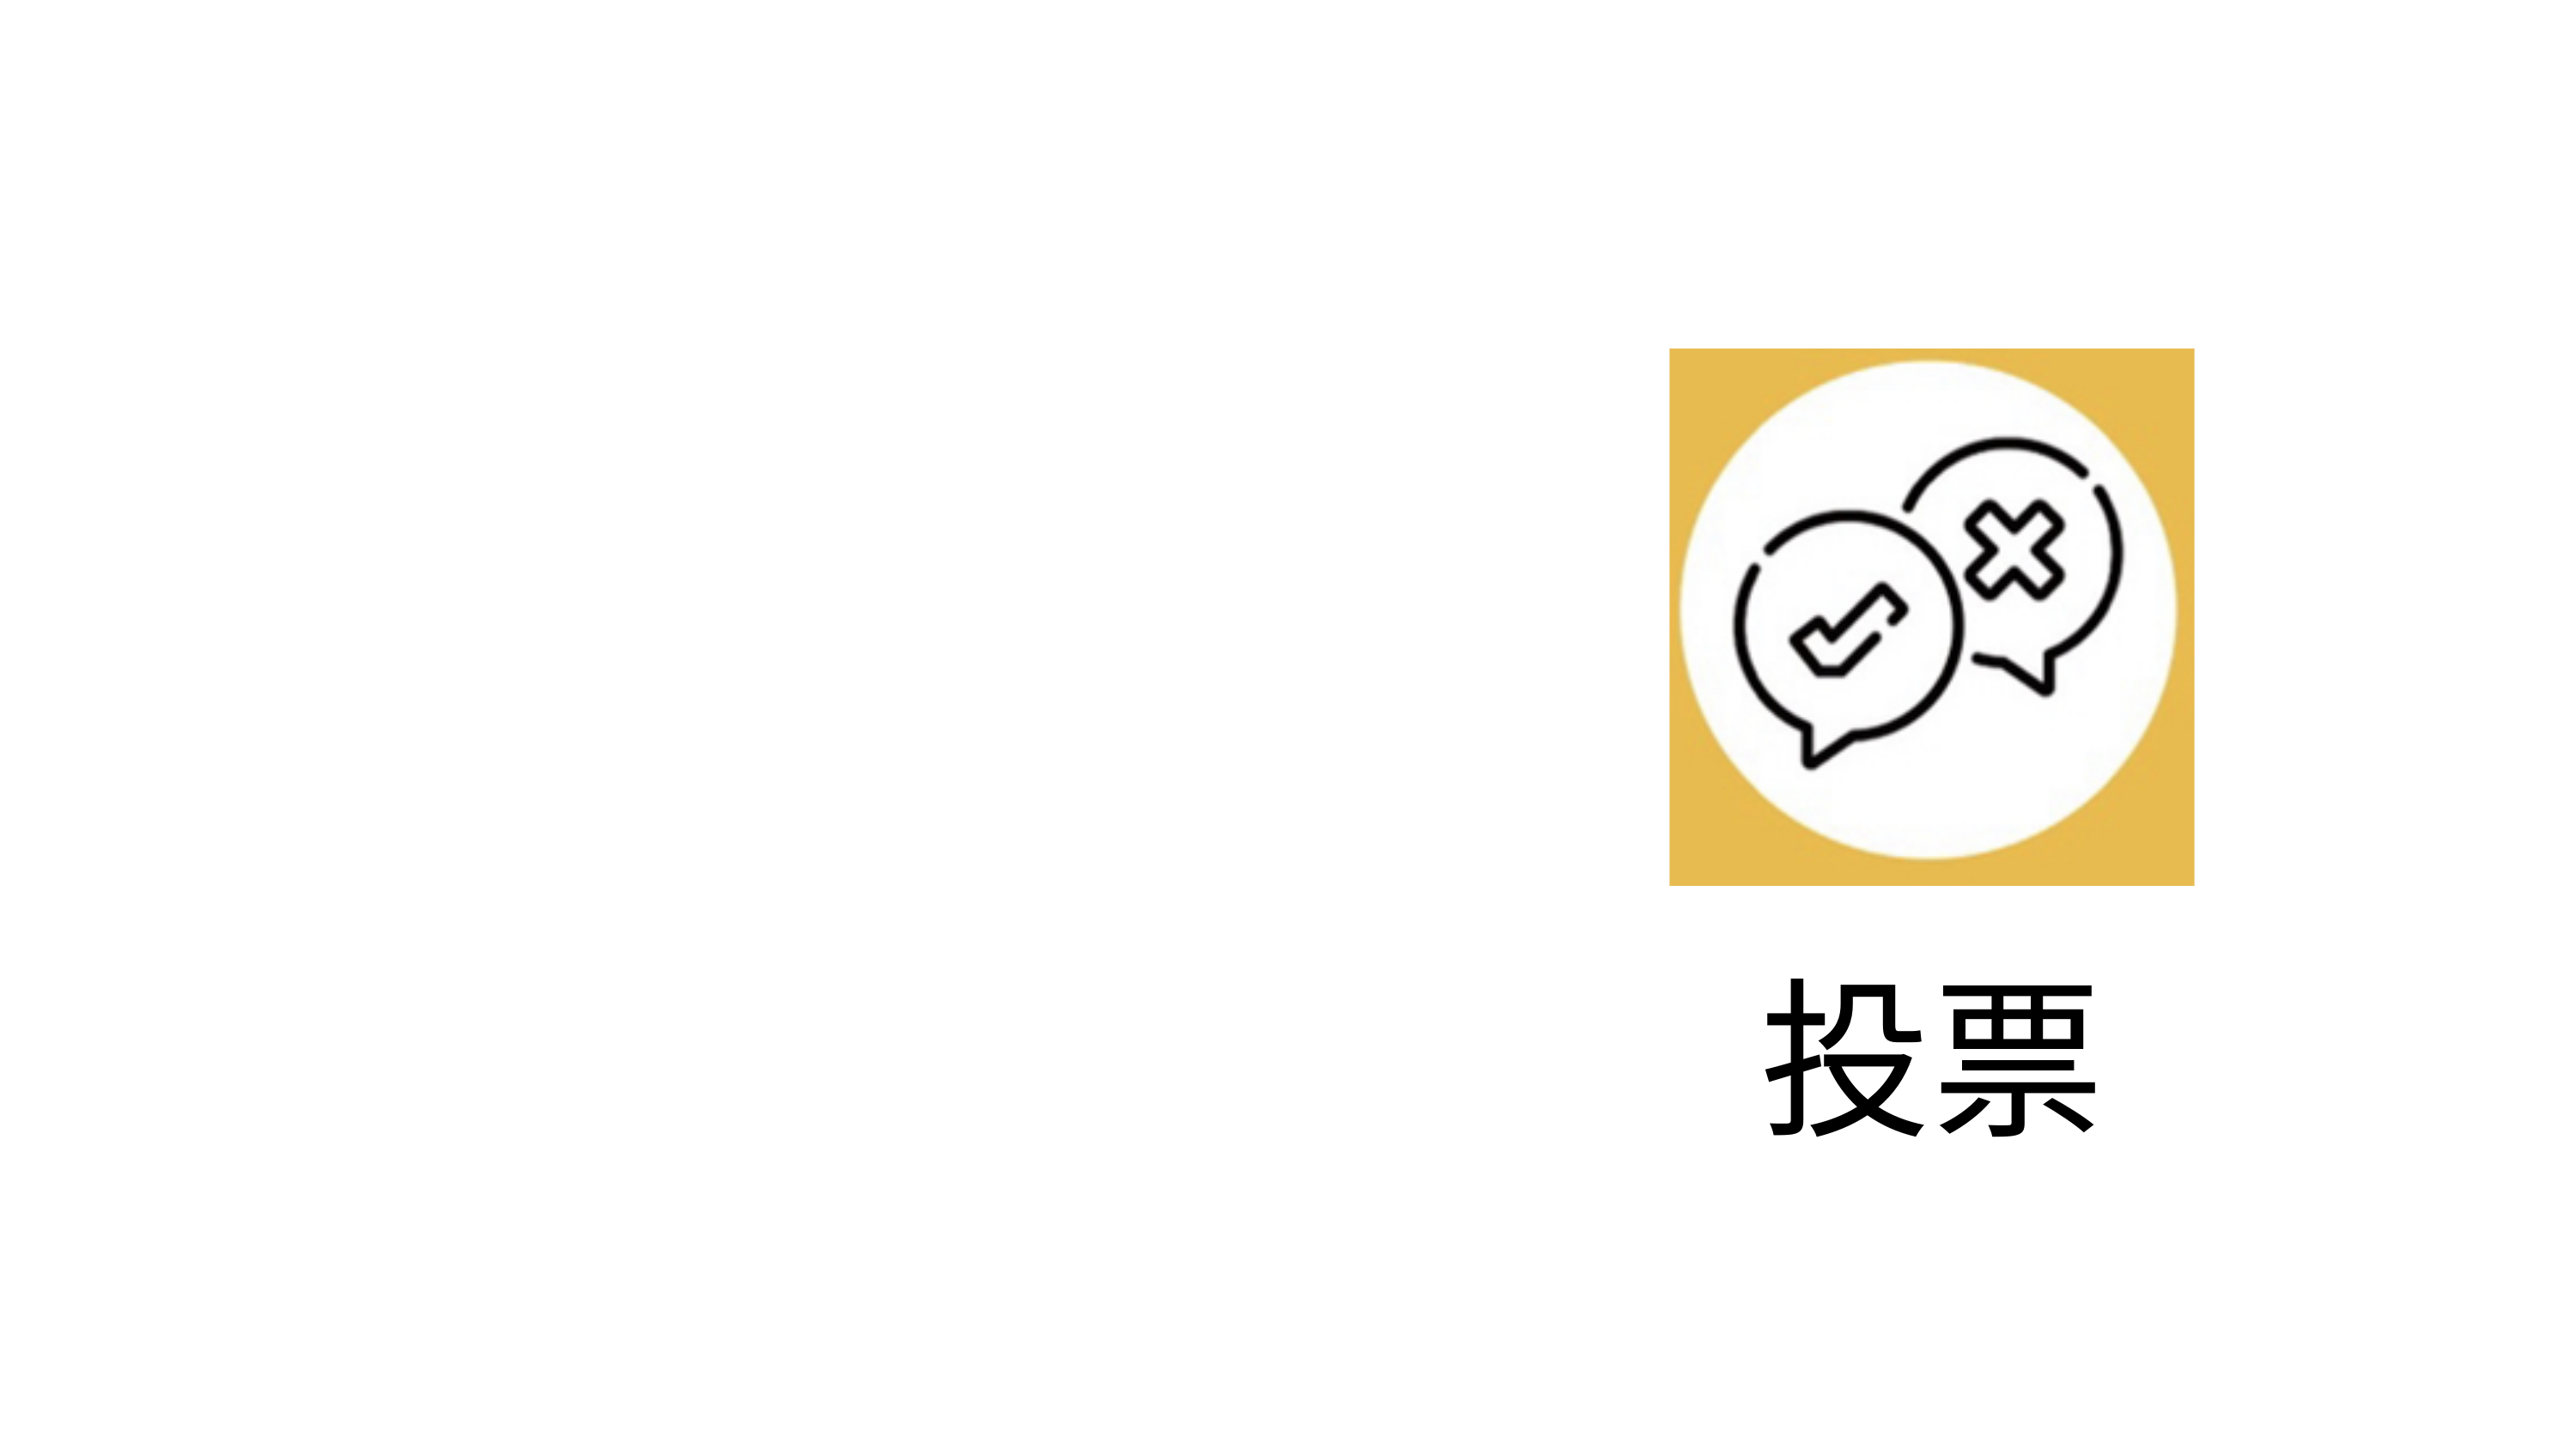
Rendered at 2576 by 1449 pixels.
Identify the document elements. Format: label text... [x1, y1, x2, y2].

picture [1669, 348, 2195, 886]
text_box 投票 [1287, 1021, 2576, 1165]
